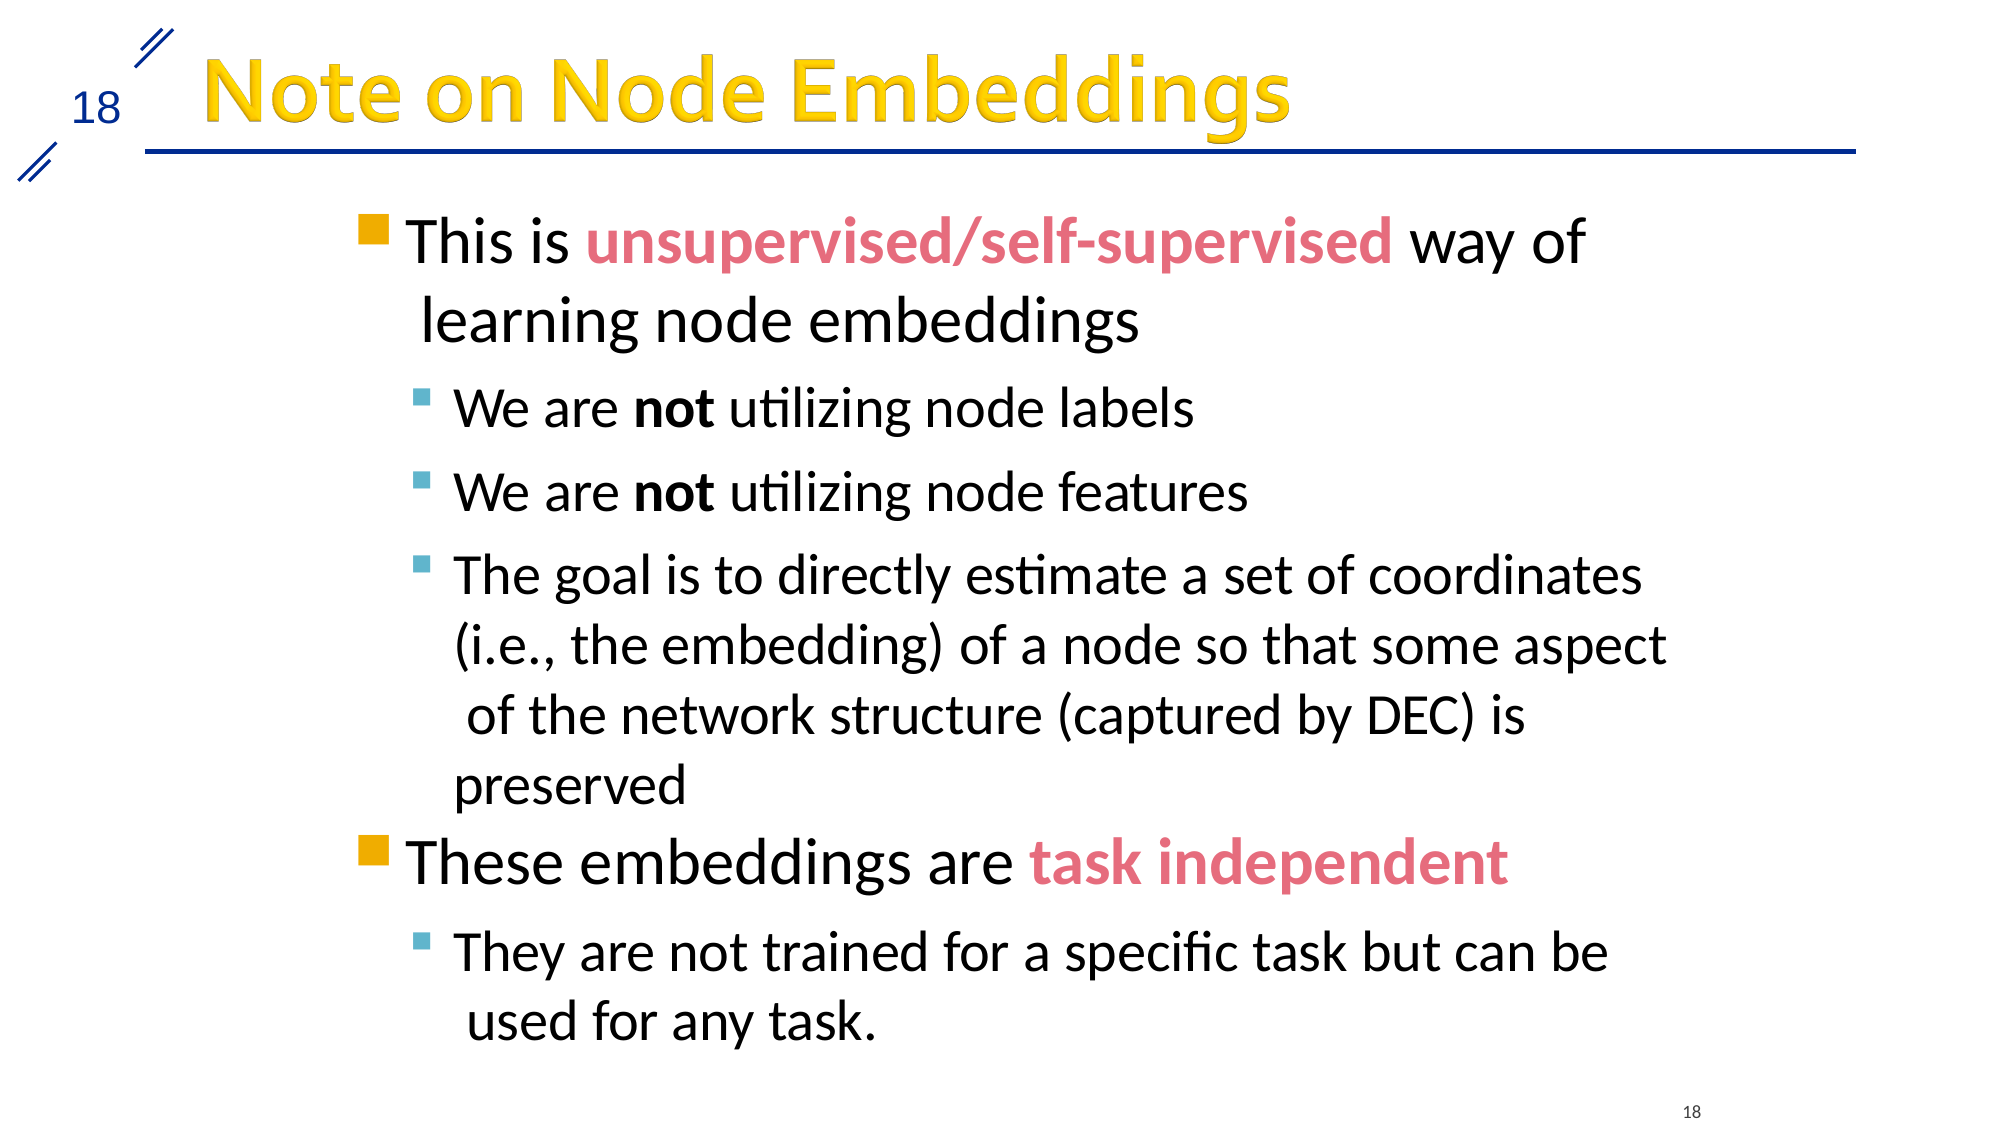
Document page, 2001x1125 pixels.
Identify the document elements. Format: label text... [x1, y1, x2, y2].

text_box This is unsupervised/self-supervised way of learning node embeddings We are not utilizing node labels We are not utilizing node features The goal is to directly estimate a set of coordinates (i.e., the embedding) of a node so that some aspect of the network structure (captured by DEC) is preserved These embeddings are task independent They are not trained for a specific task but can be used for any task. [350, 192, 1677, 1052]
text_box 18 [1676, 1099, 1708, 1123]
picture [206, 53, 1290, 145]
